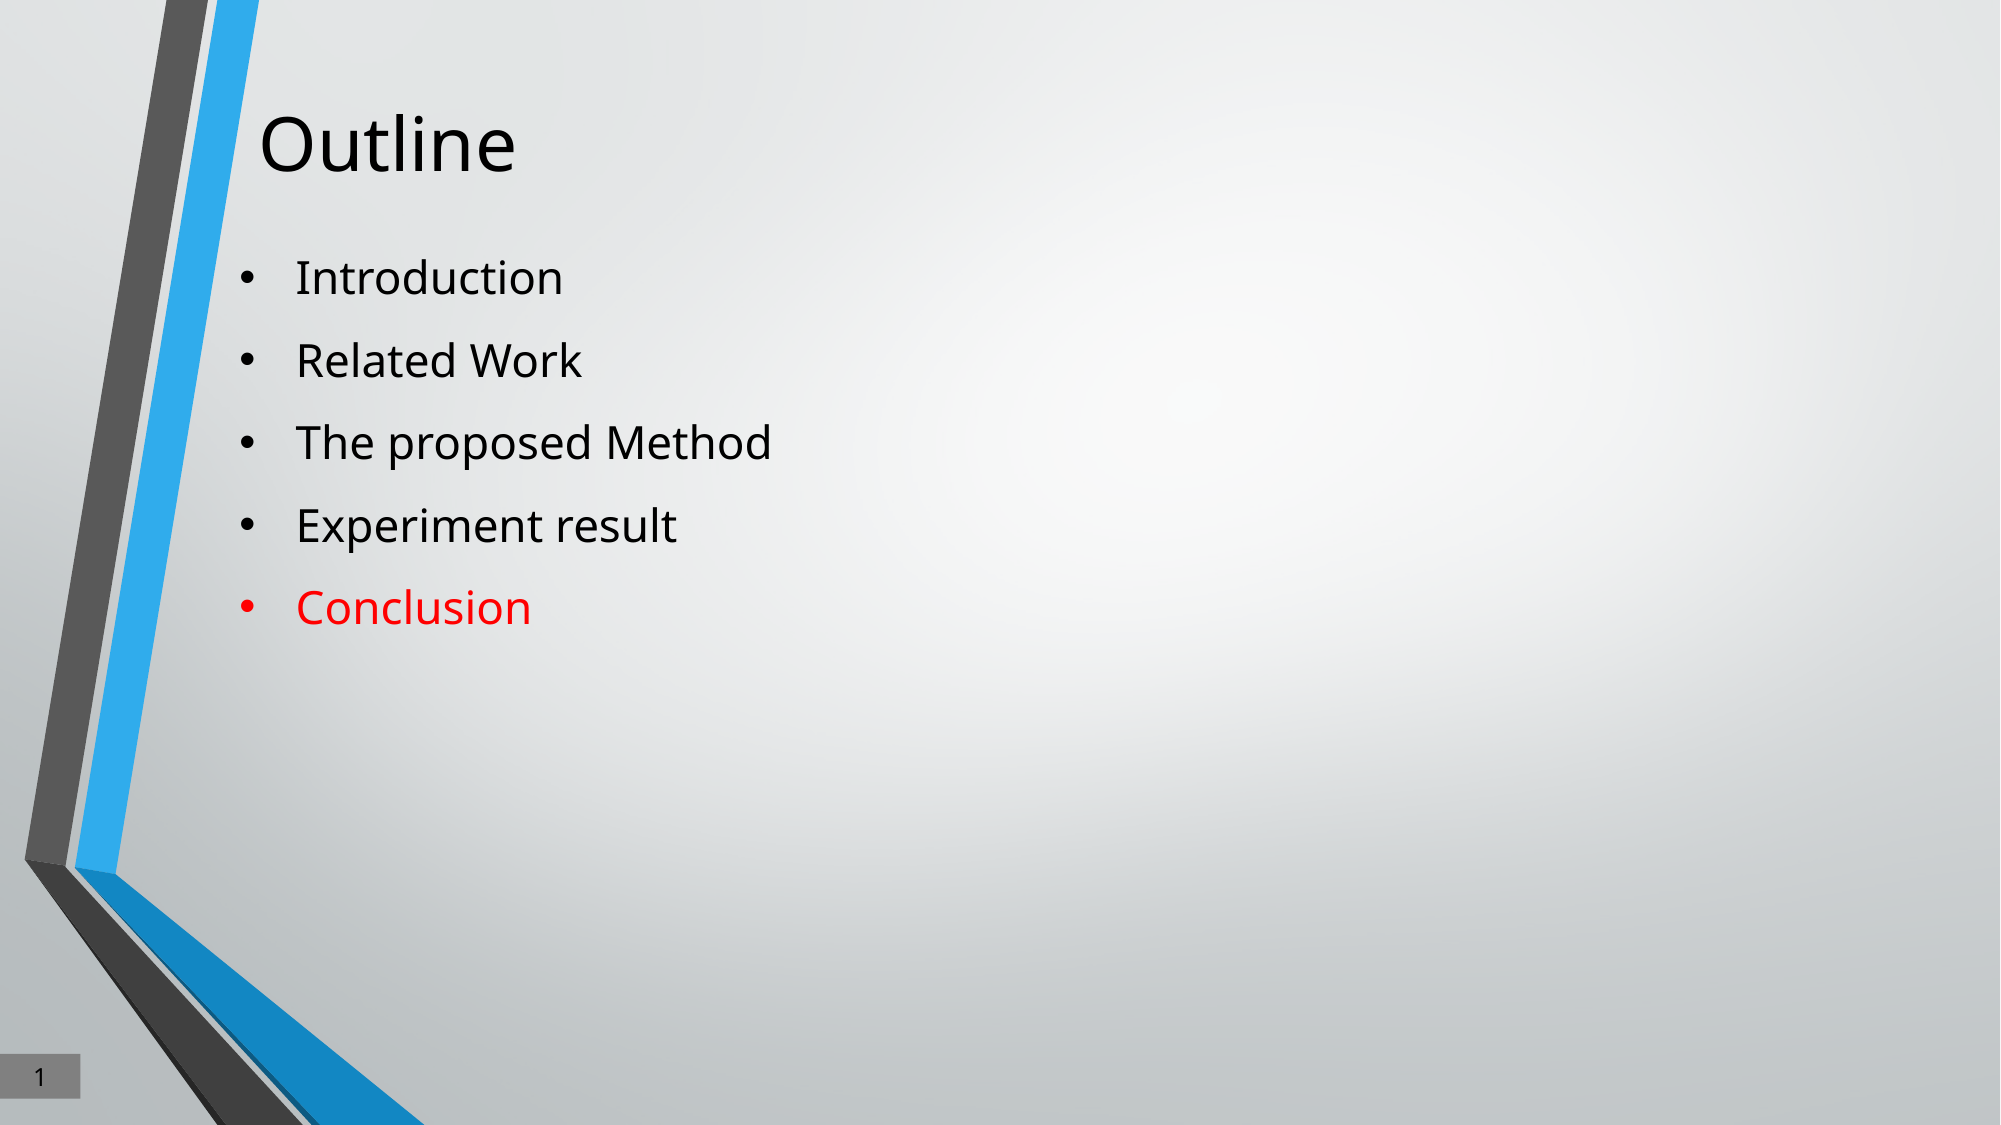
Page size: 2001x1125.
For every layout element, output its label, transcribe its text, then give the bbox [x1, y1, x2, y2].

text_box 1 [0, 1053, 81, 1099]
text_box Introduction Related Work The proposed Method Experiment result Conclusion [224, 214, 1887, 696]
title Outline [243, 85, 1887, 198]
